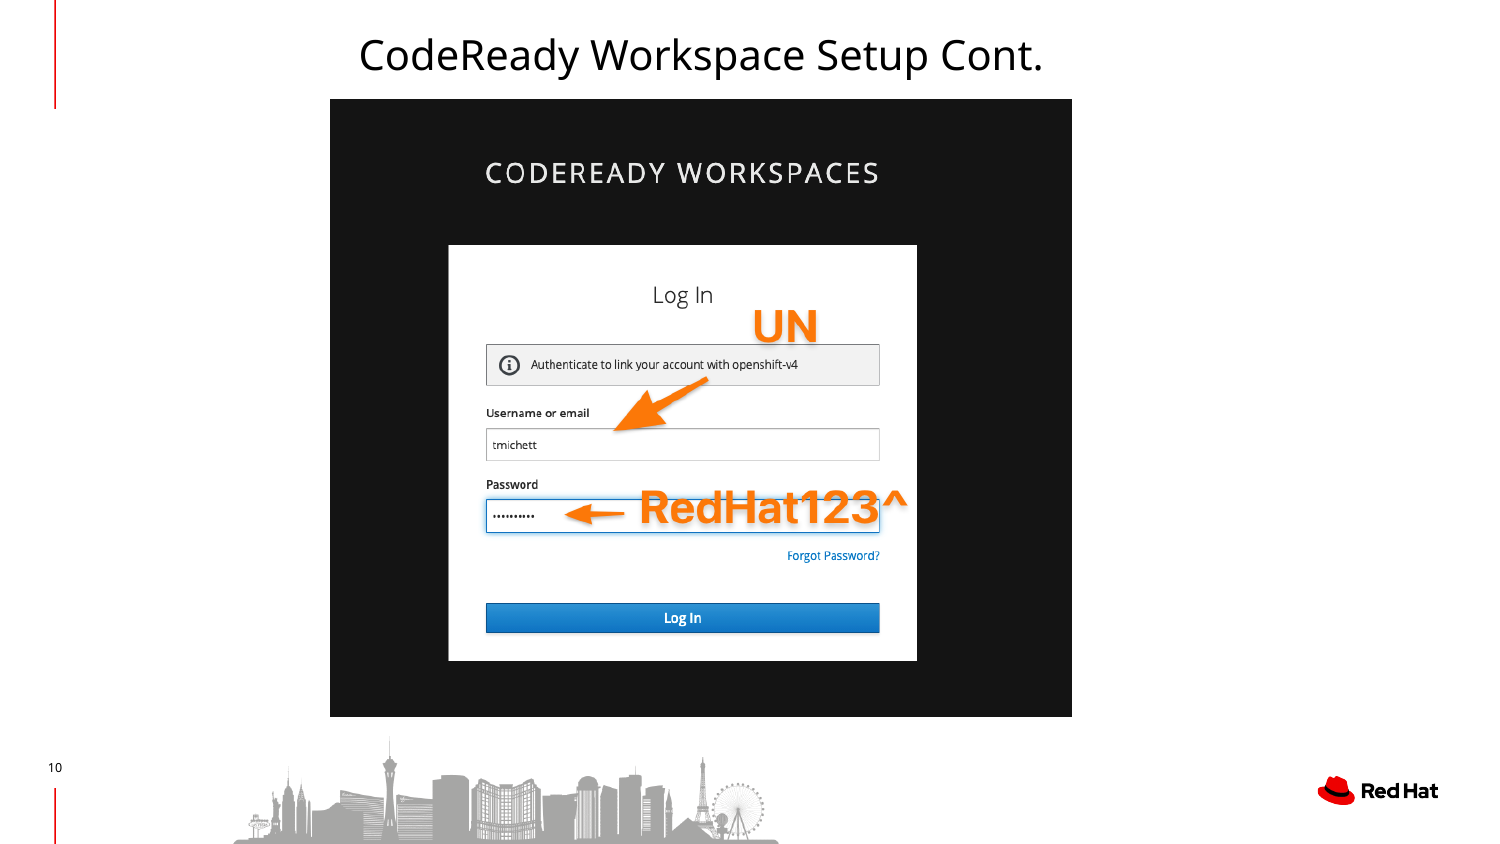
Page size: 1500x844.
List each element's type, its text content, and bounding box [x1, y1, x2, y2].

picture [1317, 776, 1438, 805]
slide_number 10 [10, 759, 101, 777]
title CodeReady Workspace Setup Cont. [167, 13, 1236, 73]
picture [330, 99, 1073, 717]
